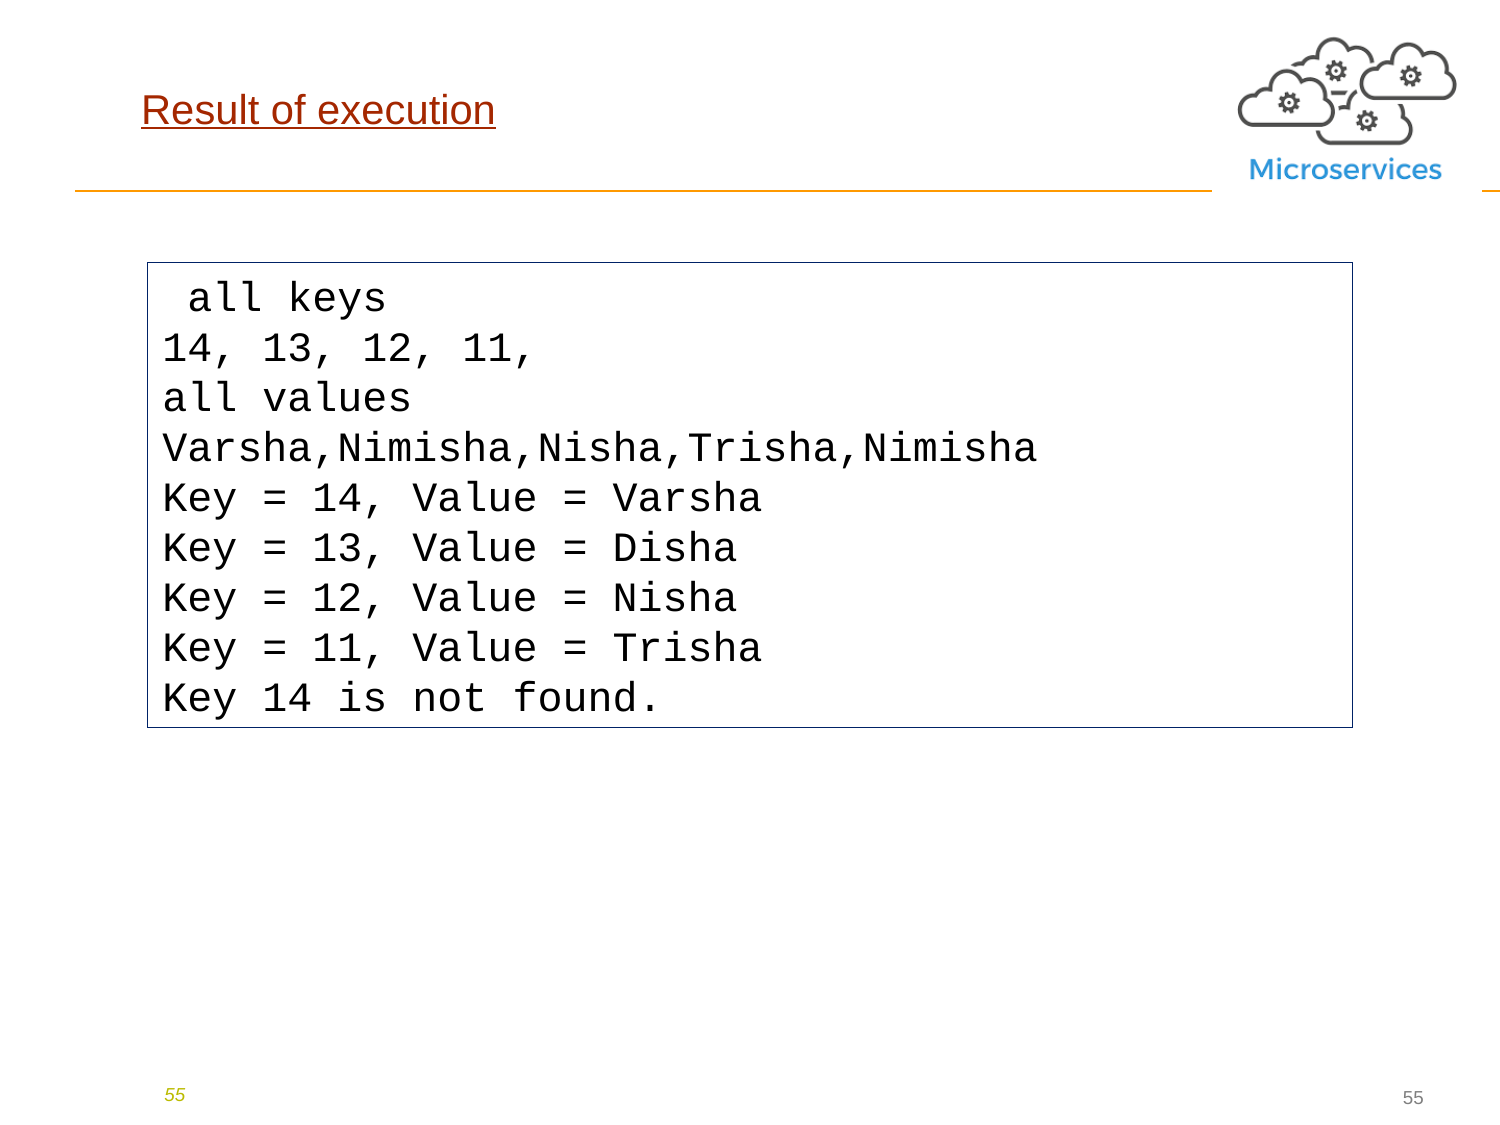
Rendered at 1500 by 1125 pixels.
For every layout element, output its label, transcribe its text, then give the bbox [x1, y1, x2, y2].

picture [1212, 1, 1482, 203]
slide_number 55 [0, 1074, 350, 1114]
text_box Result of execution [126, 75, 512, 141]
text_box all keys 14, 13, 12, 11, all values Varsha,Nimisha,Nisha,Trisha,Nimisha Key = 14, Value = Varsha Key = 13, Value = Disha Key = 12, Value = Nisha Key = 11, Value = Trisha Key 14 is not found. [147, 262, 1353, 728]
